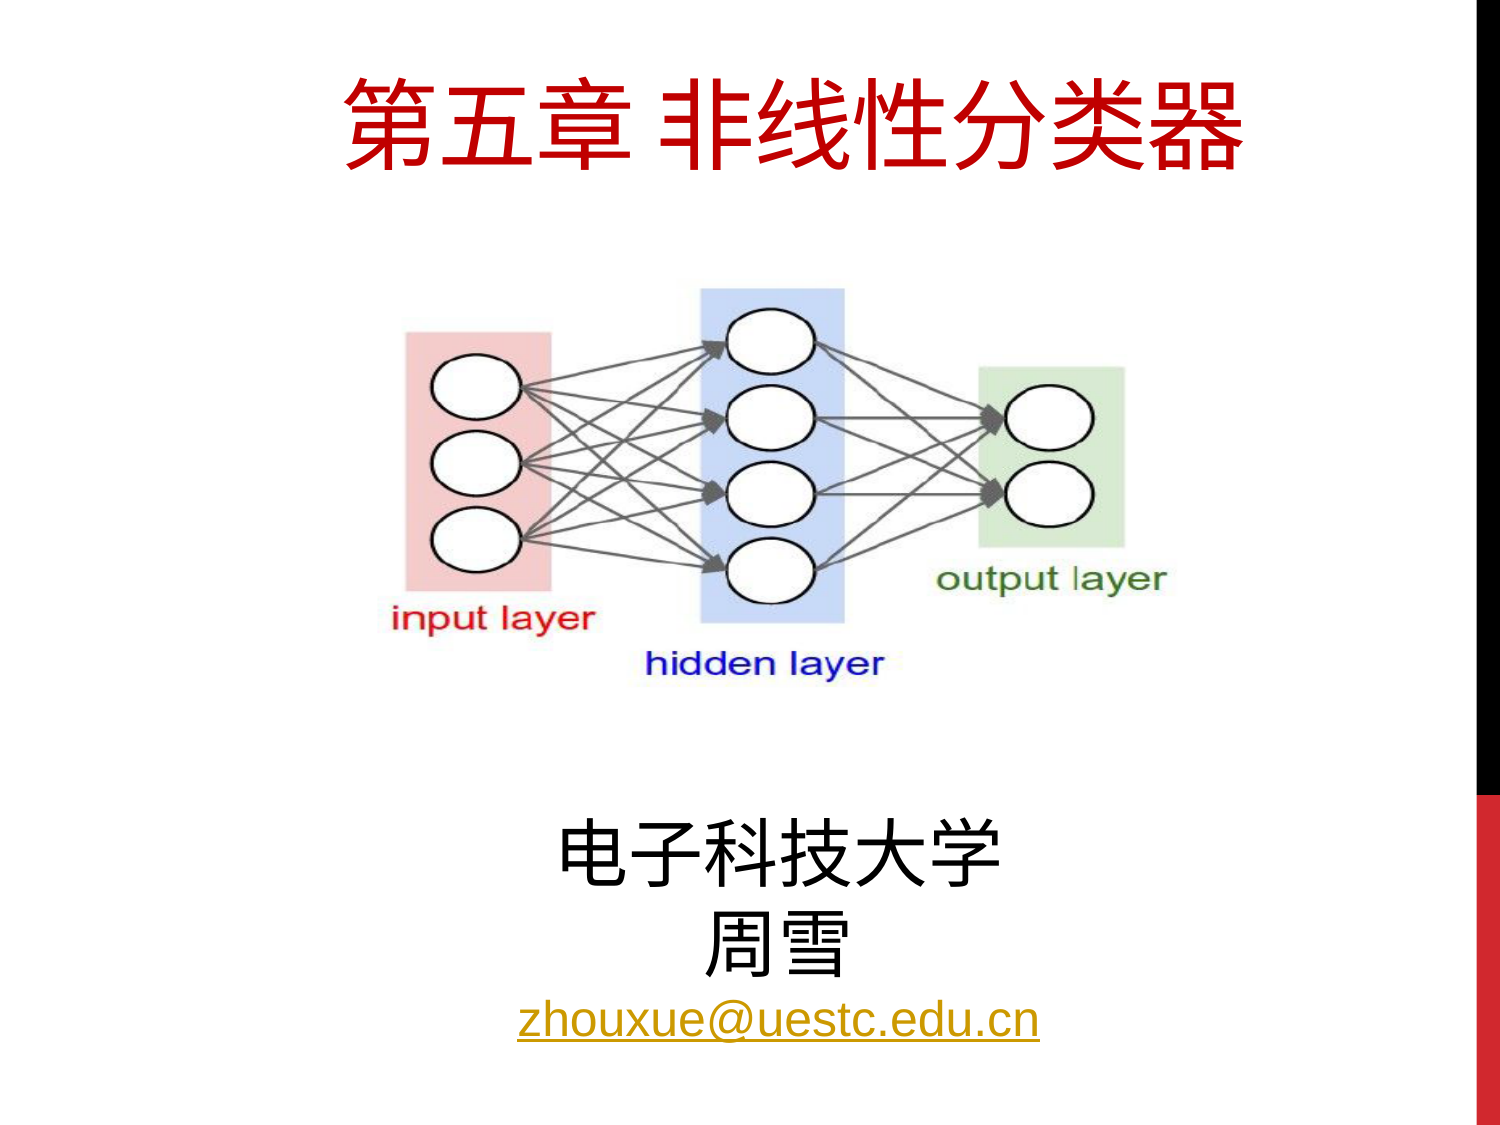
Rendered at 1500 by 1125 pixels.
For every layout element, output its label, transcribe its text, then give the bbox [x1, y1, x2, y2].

text_box 第五章 非线性分类器 [324, 10, 1499, 236]
picture [359, 266, 1199, 693]
text_box 电子科技大学 周雪 zhouxue@uestc.edu.cn [502, 798, 1056, 1114]
